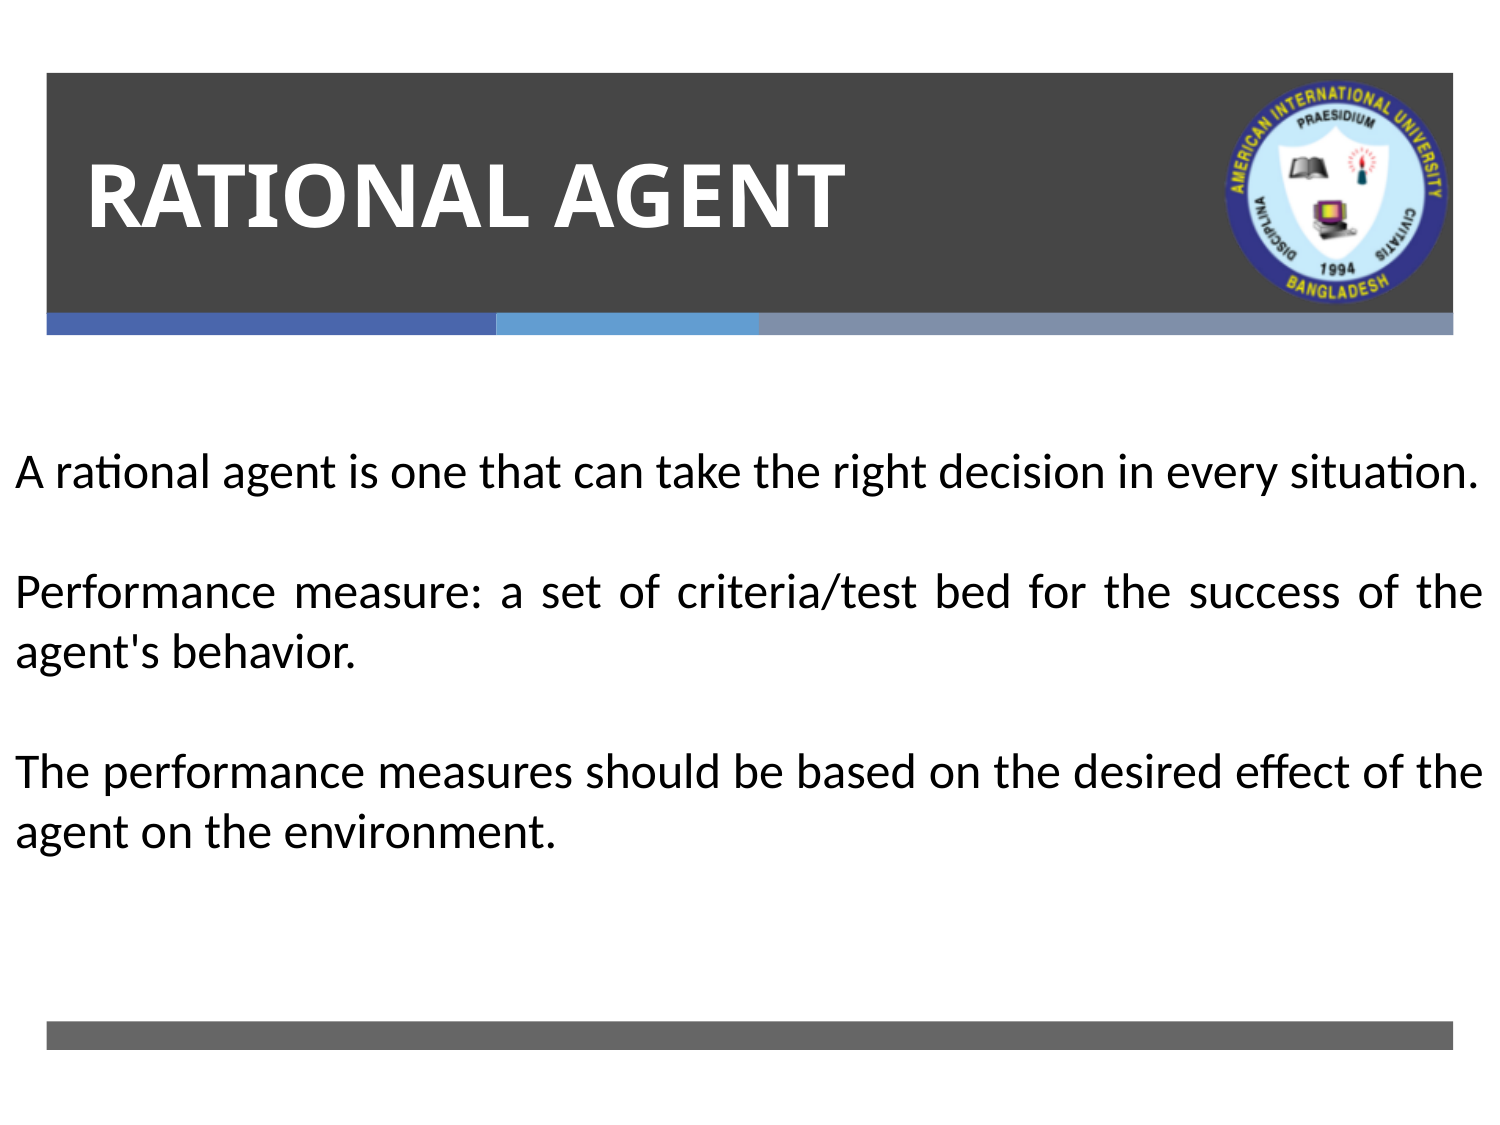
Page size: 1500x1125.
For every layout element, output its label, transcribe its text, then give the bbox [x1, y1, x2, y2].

picture [1220, 75, 1454, 310]
title RATIONAL AGENT [69, 73, 1351, 253]
text_box A rational agent is one that can take the right decision in every situation. Performance measure: a set of criteria/test bed for the success of the agent's behavior. The performance measures should be based on the desired effect of the agent on the environment. [0, 430, 1500, 1004]
